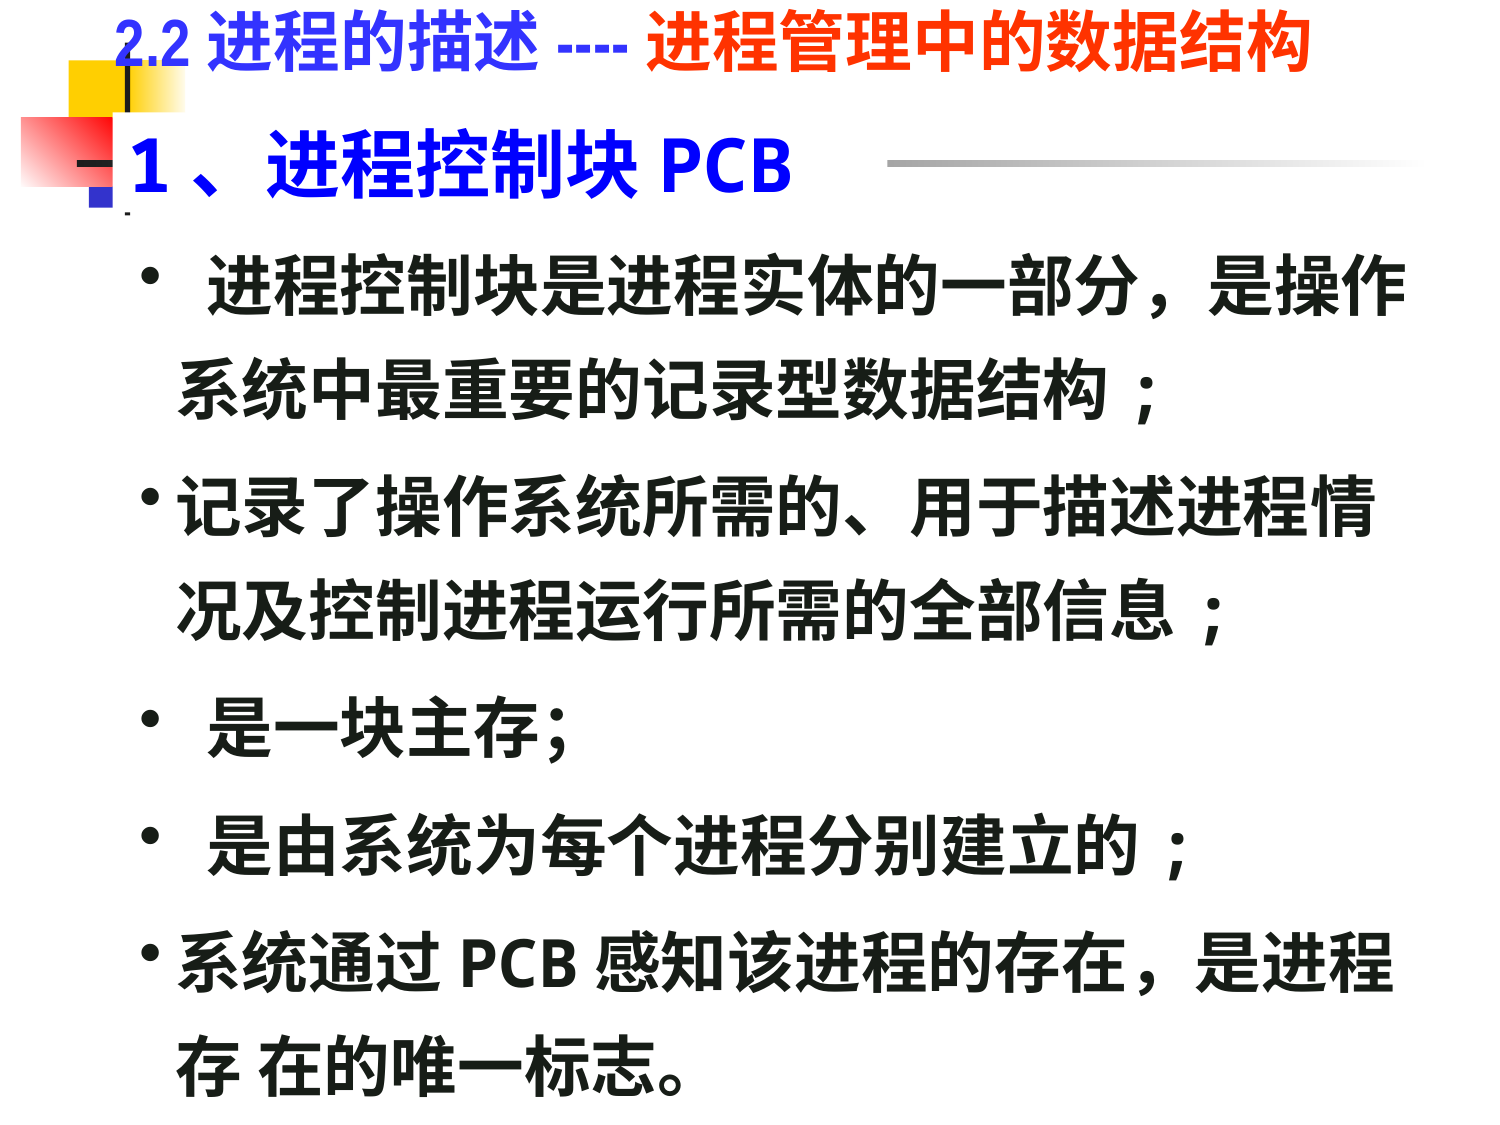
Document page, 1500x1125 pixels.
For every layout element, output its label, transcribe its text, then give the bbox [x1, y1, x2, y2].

text_box 1、进程控制块PCB [112, 112, 888, 213]
text_box 2.2进程的描述----进程管理中的数据结构 [99, 24, 1350, 88]
text_box 进程控制块是进程实体的一部分，是操作系统中最重要的记录型数据结构; 记录了操作系统所需的、用于描述进程情况及控制进程运行所需的全部信息; 是一块主存； 是由系统为每个进程分别建立的; 系统通过PCB感知该进程的存在，是进程存 在的唯一标志。 [125, 212, 1450, 1113]
